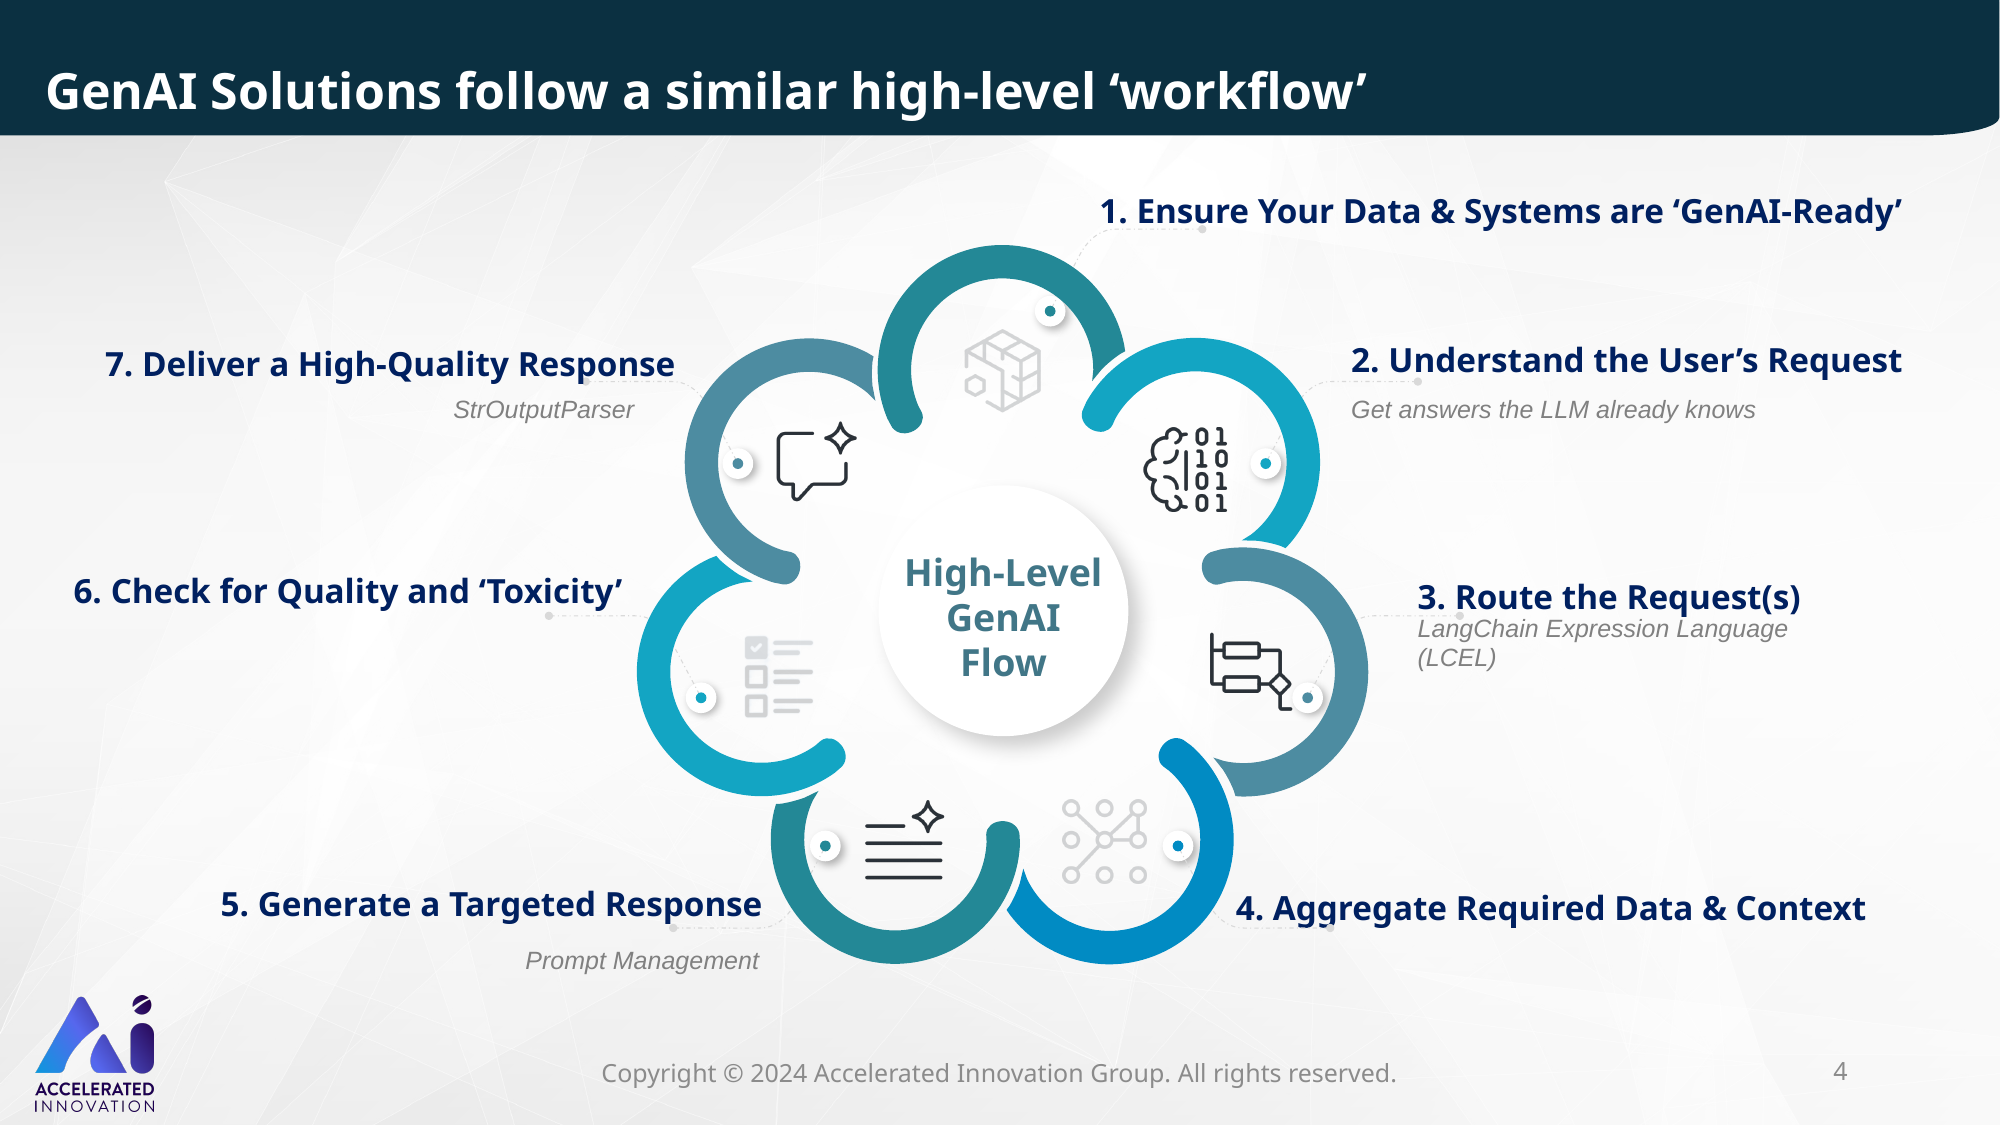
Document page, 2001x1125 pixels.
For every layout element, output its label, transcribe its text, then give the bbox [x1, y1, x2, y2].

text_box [23, 319, 880, 569]
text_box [136, 772, 998, 983]
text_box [854, 485, 1152, 736]
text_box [877, 181, 1953, 434]
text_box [1178, 553, 1877, 772]
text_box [1124, 318, 1970, 568]
list GenAI Solutions follow a similar high-level ‘workflow’ [0, 0, 1960, 135]
picture [959, 327, 1045, 413]
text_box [998, 772, 1930, 987]
picture [35, 995, 154, 1112]
footer Copyright © 2024 Accelerated Innovation Group. All rights reserved. [509, 1042, 1491, 1103]
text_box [33, 569, 827, 804]
slide_number 4 [1491, 1042, 1863, 1103]
